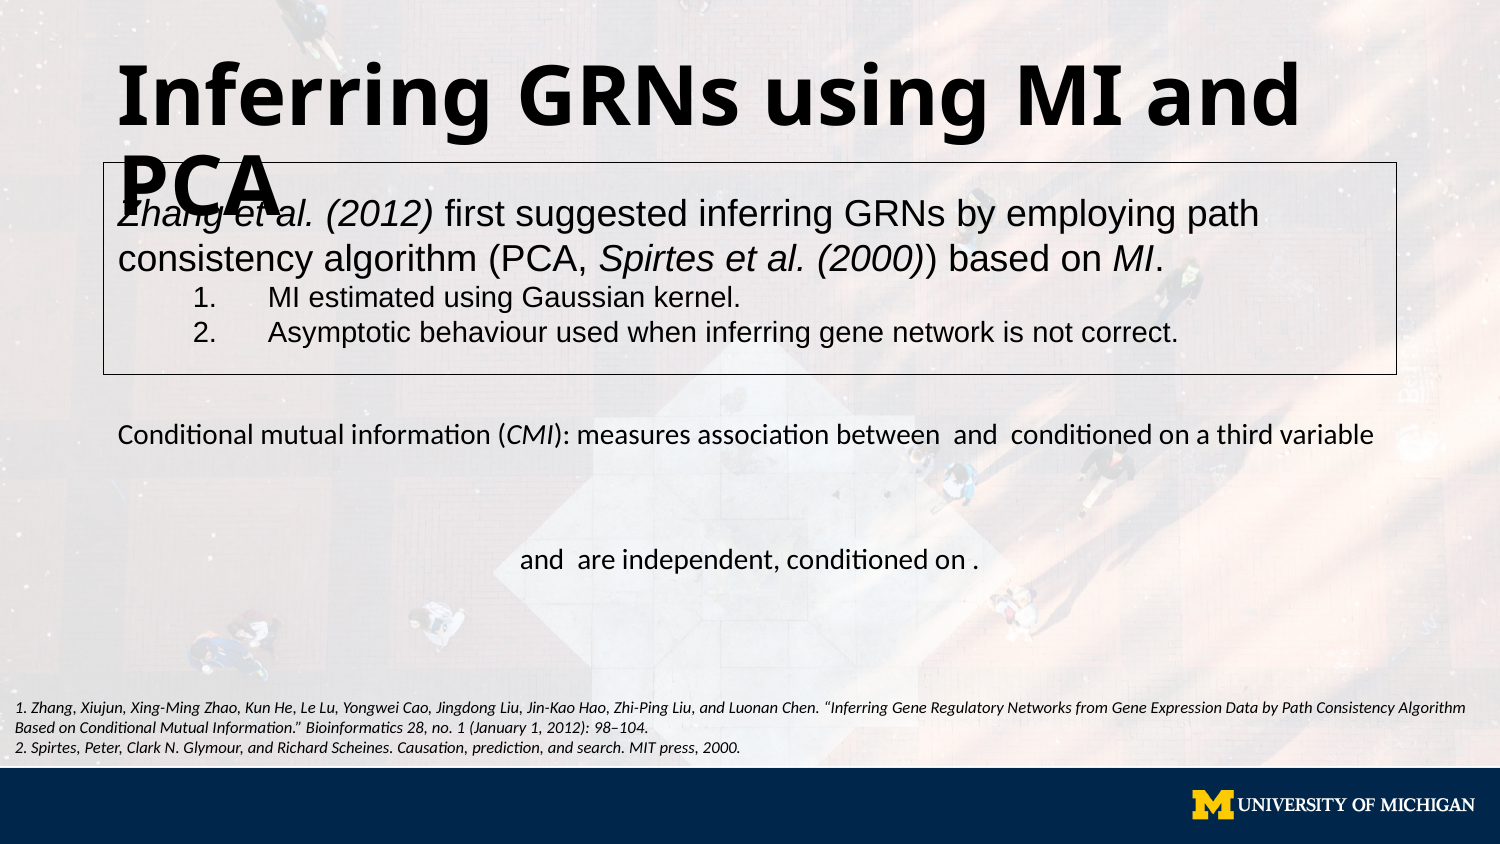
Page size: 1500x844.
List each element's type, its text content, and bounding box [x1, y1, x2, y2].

subtitle Zhang et al. (2012) first suggested inferring GRNs by employing path consistency algorithm (PCA, Spirtes et al. (2000)) based on MI. MI estimated using Gaussian kernel. Asymptotic behaviour used when inferring gene network is not correct. [103, 162, 1397, 375]
text_box 1. Zhang, Xiujun, Xing-Ming Zhao, Kun He, Le Lu, Yongwei Cao, Jingdong Liu, Jin-Kao Hao, Zhi-Ping Liu, and Luonan Chen. “Inferring Gene Regulatory Networks from Gene Expression Data by Path Consistency Algorithm Based on Conditional Mutual Information.” Bioinformatics 28, no. 1 (January 1, 2012): 98–104. 2. Spirtes, Peter, Clark N. Glymour, and Richard Scheines. Causation, prediction, and search. MIT press, 2000. [0, 689, 1500, 764]
title Inferring GRNs using MI and PCA [103, 46, 1397, 162]
picture [0, 766, 1500, 844]
